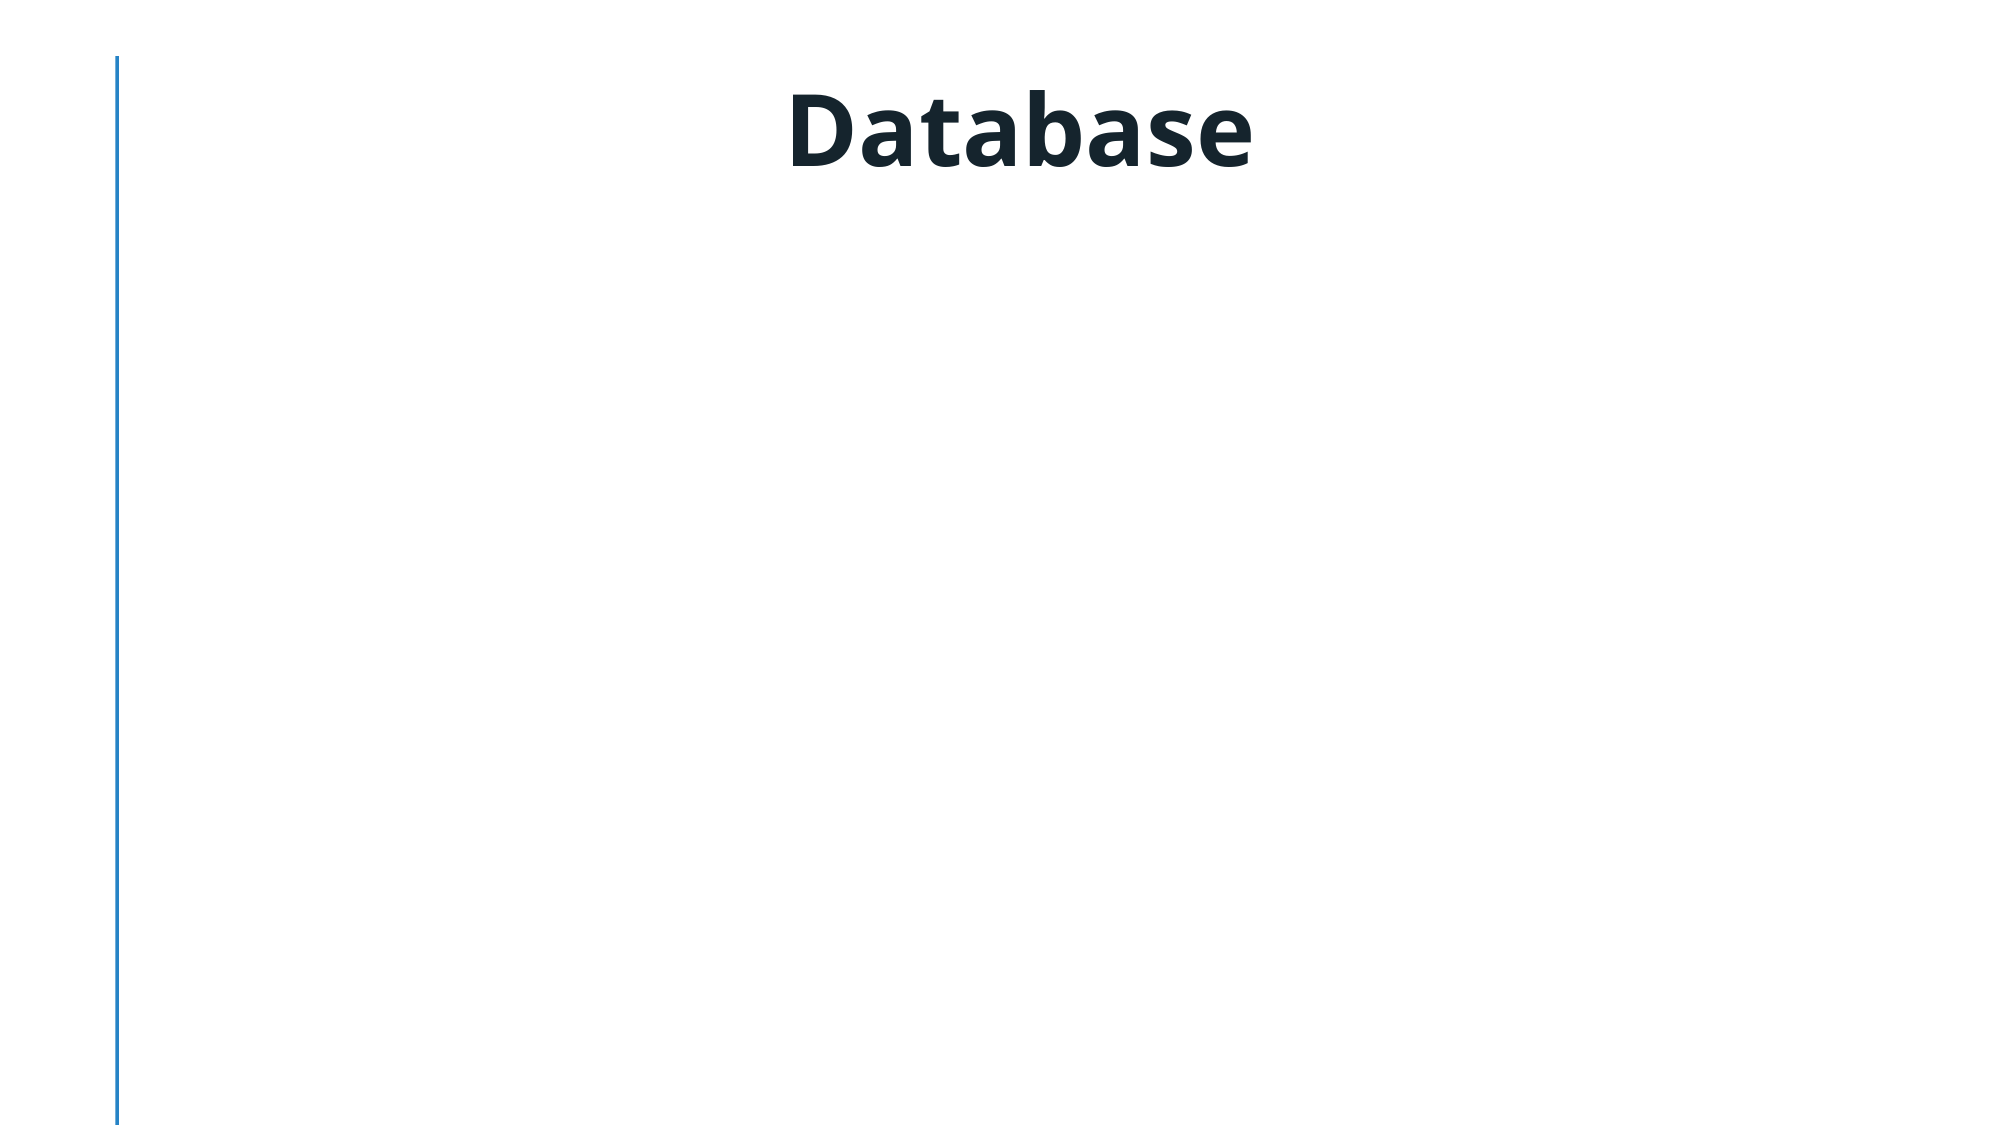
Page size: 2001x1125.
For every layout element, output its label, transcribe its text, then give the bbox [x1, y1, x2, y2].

text_box Database [520, 72, 1520, 196]
